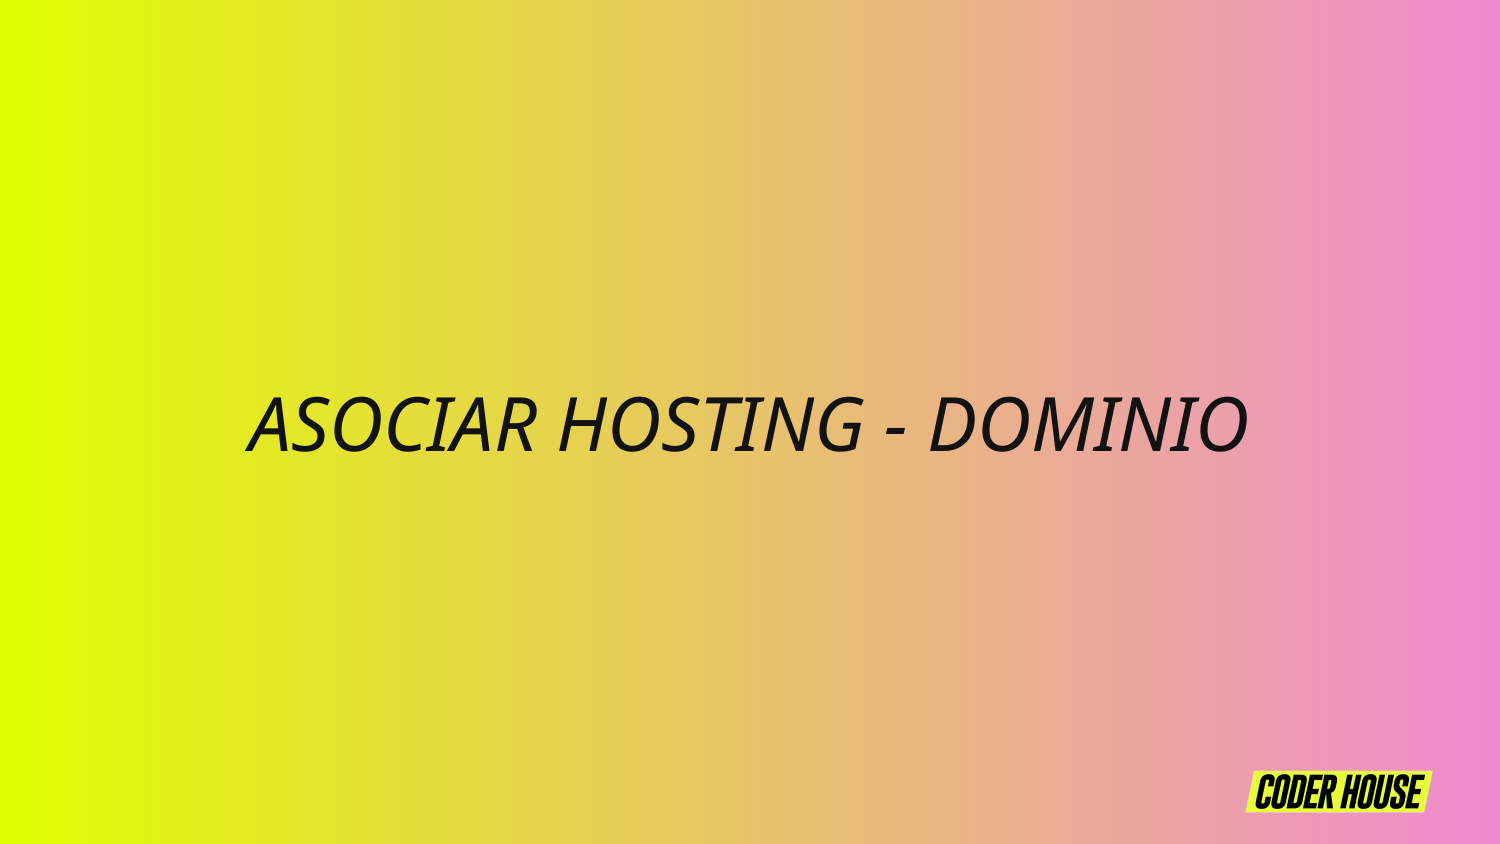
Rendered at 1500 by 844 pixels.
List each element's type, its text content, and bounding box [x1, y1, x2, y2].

picture [1241, 764, 1437, 819]
text_box ASOCIAR HOSTING - DOMINIO [229, 340, 1271, 503]
